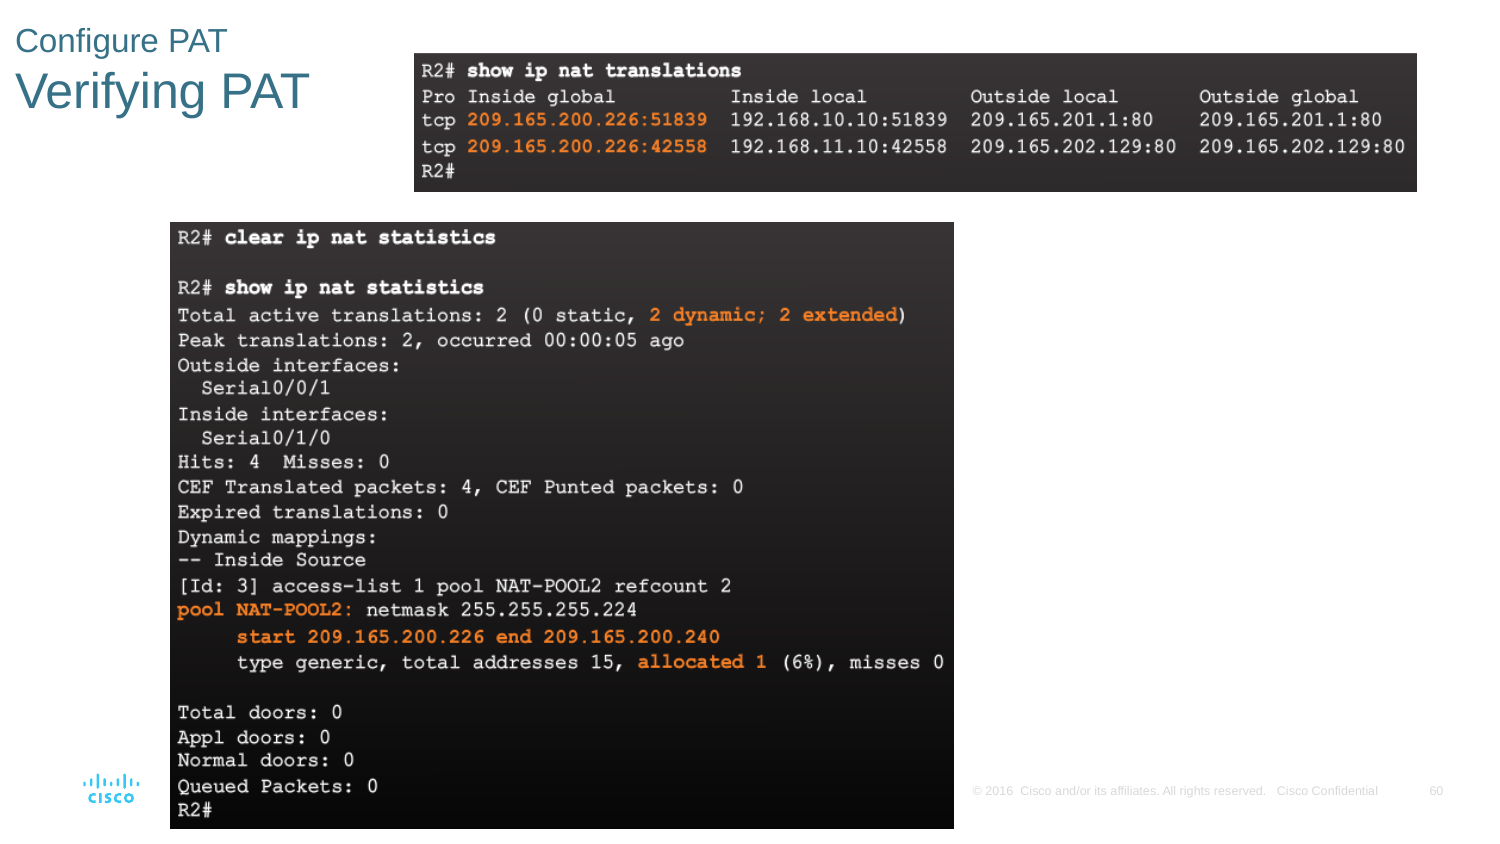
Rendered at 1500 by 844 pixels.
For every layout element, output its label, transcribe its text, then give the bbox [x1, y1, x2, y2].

picture [414, 52, 1417, 192]
title Configure PAT Verifying PAT [0, 6, 1500, 131]
picture [169, 222, 955, 829]
